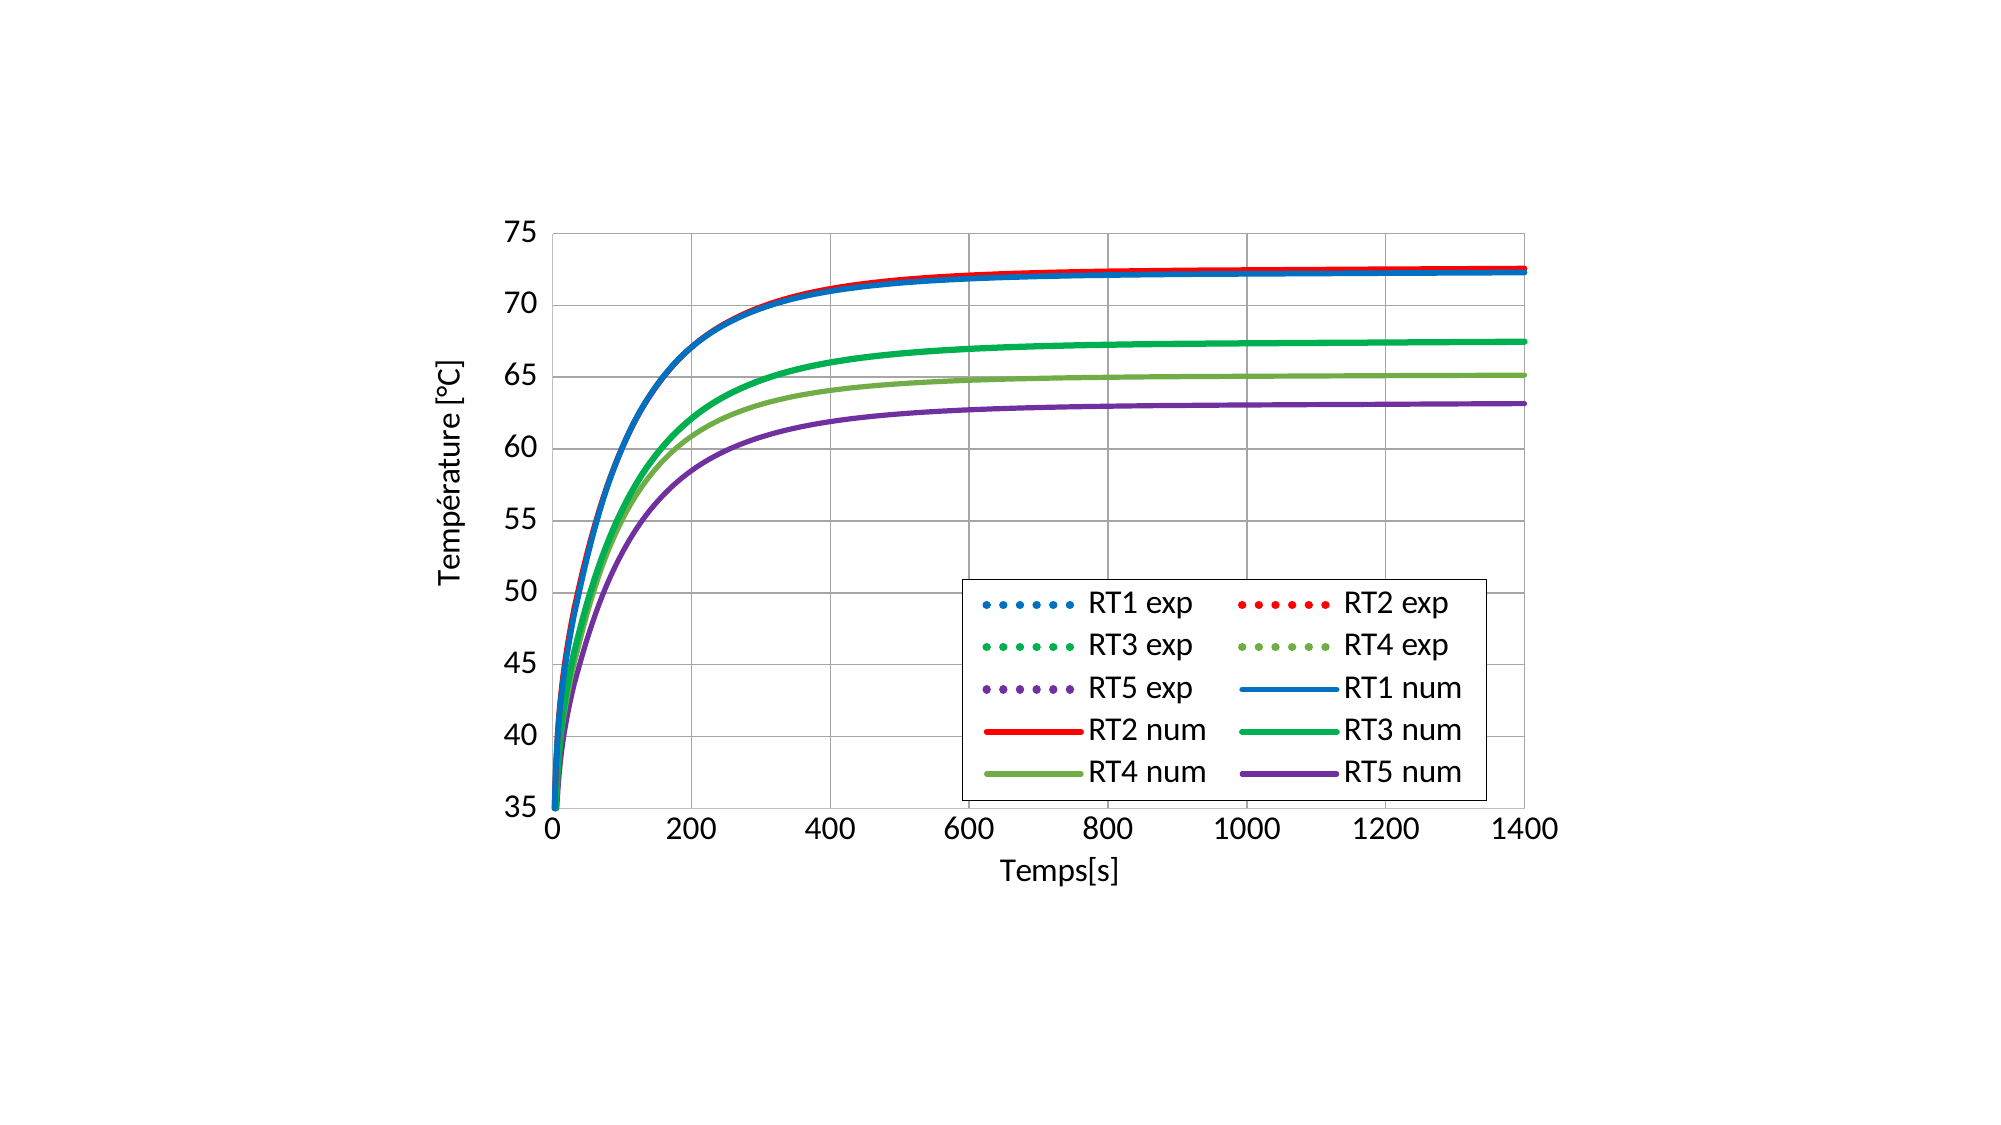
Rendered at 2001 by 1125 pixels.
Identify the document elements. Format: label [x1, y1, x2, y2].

chart [404, 202, 1586, 912]
